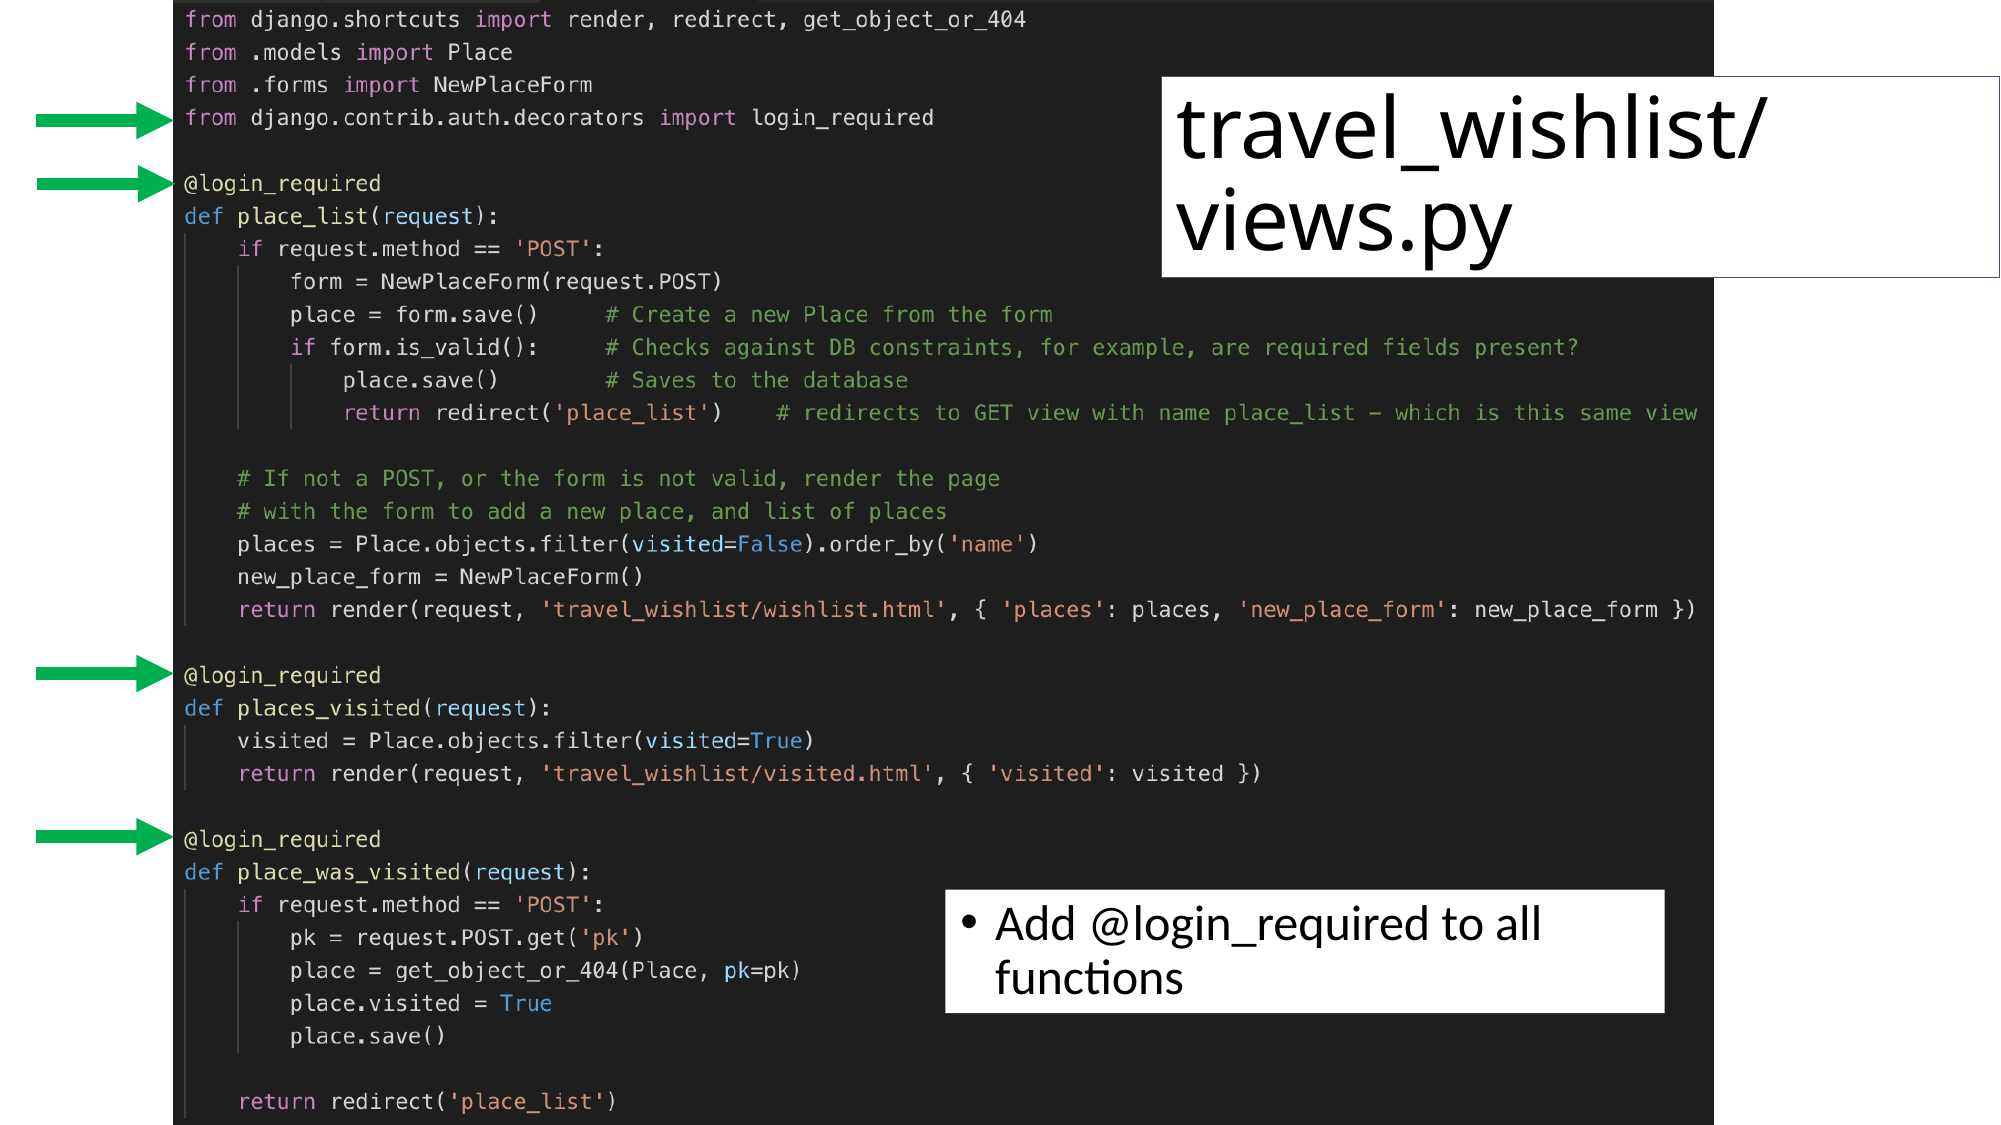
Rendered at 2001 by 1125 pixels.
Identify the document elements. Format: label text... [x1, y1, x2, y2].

picture [173, 0, 1714, 1125]
title travel_wishlist/views.py [1714, 76, 2000, 278]
